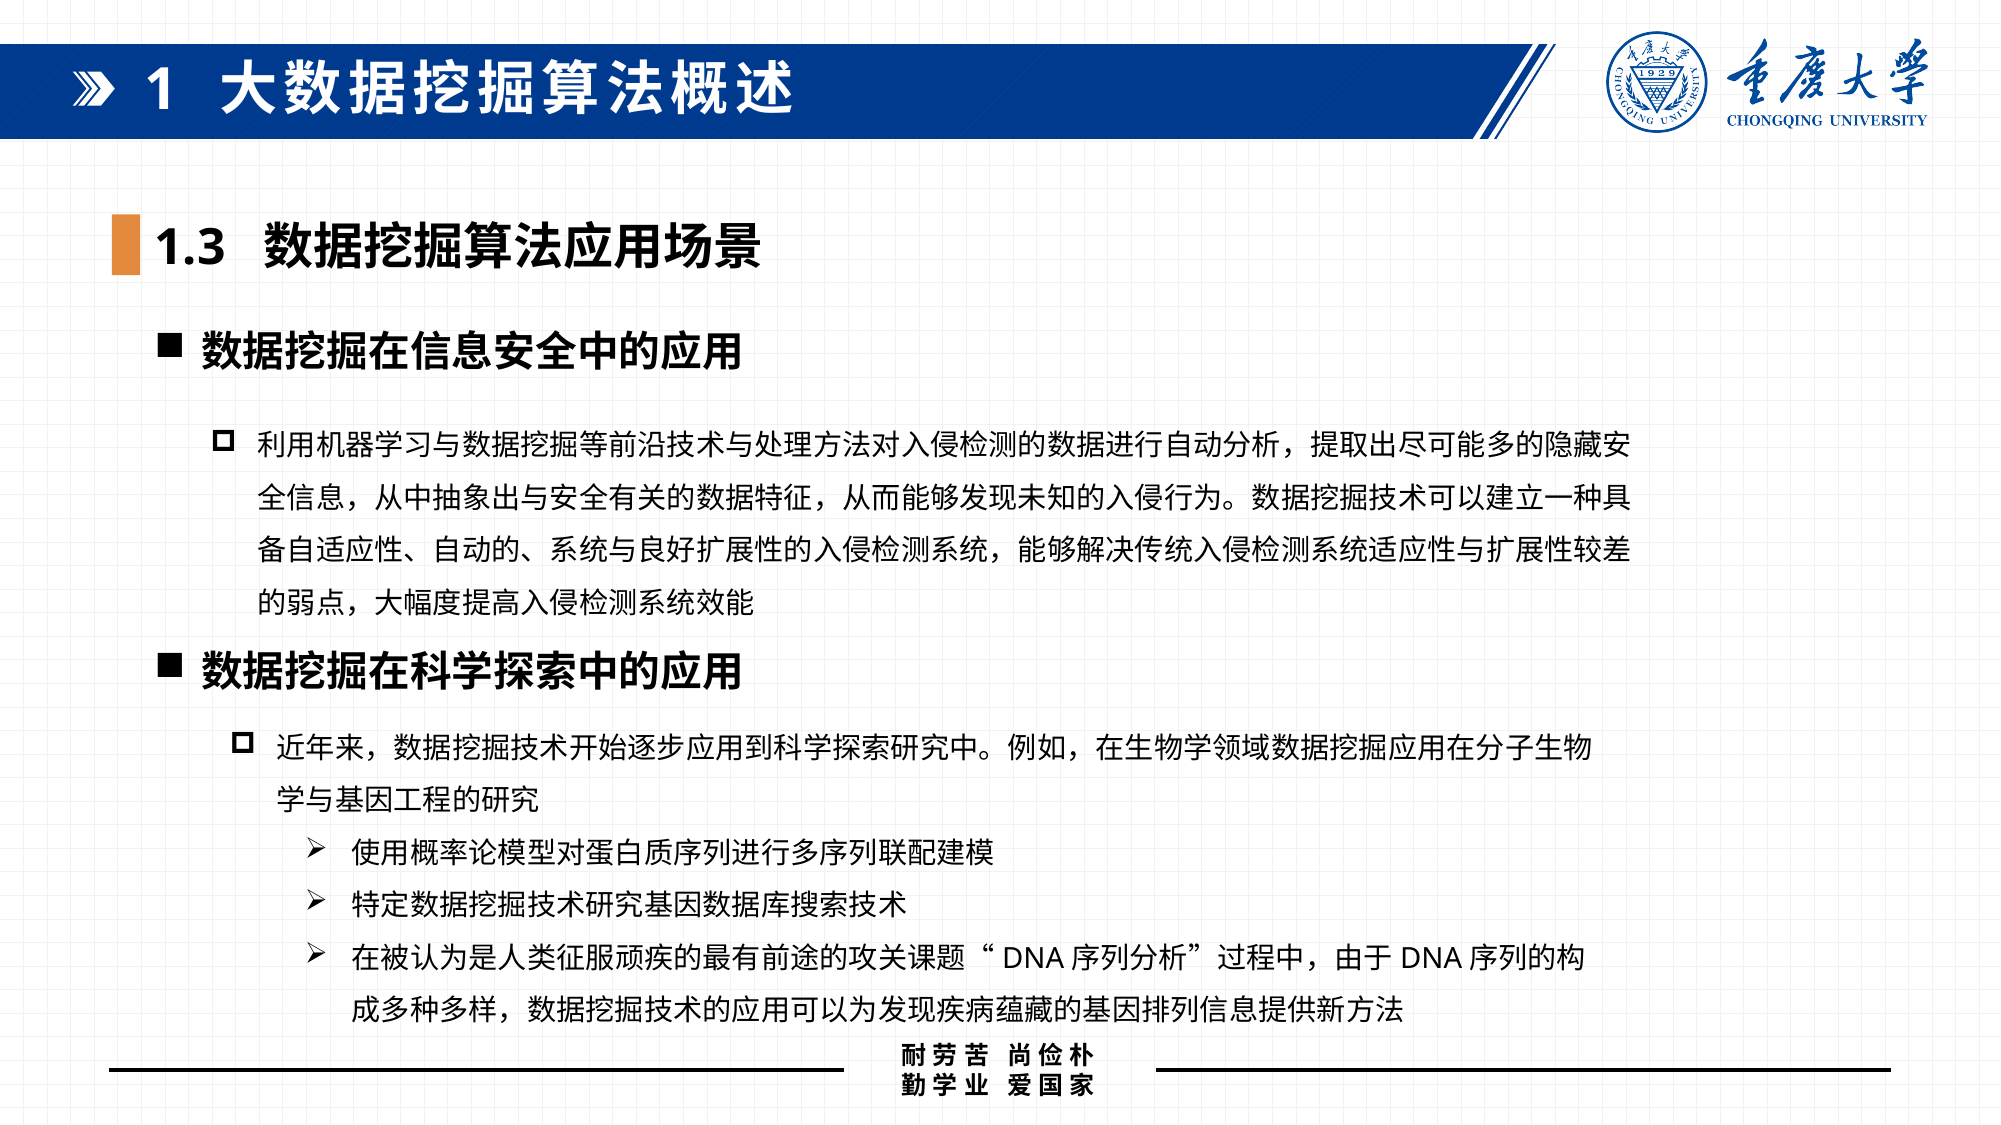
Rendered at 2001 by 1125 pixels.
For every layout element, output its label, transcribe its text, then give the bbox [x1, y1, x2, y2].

list 1.3 数据挖掘算法应用场景 [139, 213, 1891, 275]
text_box 数据挖掘在科学探索中的应用 [139, 637, 840, 703]
list 1 大数据挖掘算法概述 [108, 51, 1356, 136]
text_box 利用机器学习与数据挖掘等前沿技术与处理方法对入侵检测的数据进行自动分析，提取出尽可能多的隐藏安全信息，从中抽象出与安全有关的数据特征，从而能够发现未知的入侵行为。数据挖掘技术可以建立一种具备自适应性、自动的、系统与良好扩展性的入侵检测系统，能够解决传统入侵检测系统适应性与扩展性较差的弱点，大幅度提高入侵检测系统效能 [195, 401, 1671, 627]
text_box 近年来，数据挖掘技术开始逐步应用到科学探索研究中。例如，在生物学领域数据挖掘应用在分子生物学与基因工程的研究 使用概率论模型对蛋白质序列进行多序列联配建模 特定数据挖掘技术研究基因数据库搜索技术 在被认为是人类征服顽疾的最有前途的攻关课题“DNA序列分析”过程中，由于DNA序列的构成多种多样，数据挖掘技术的应用可以为发现疾病蕴藏的基因排列信息提供新方法 [214, 704, 1622, 1034]
picture [1606, 31, 1928, 133]
text_box 数据挖掘在信息安全中的应用 [139, 317, 814, 383]
